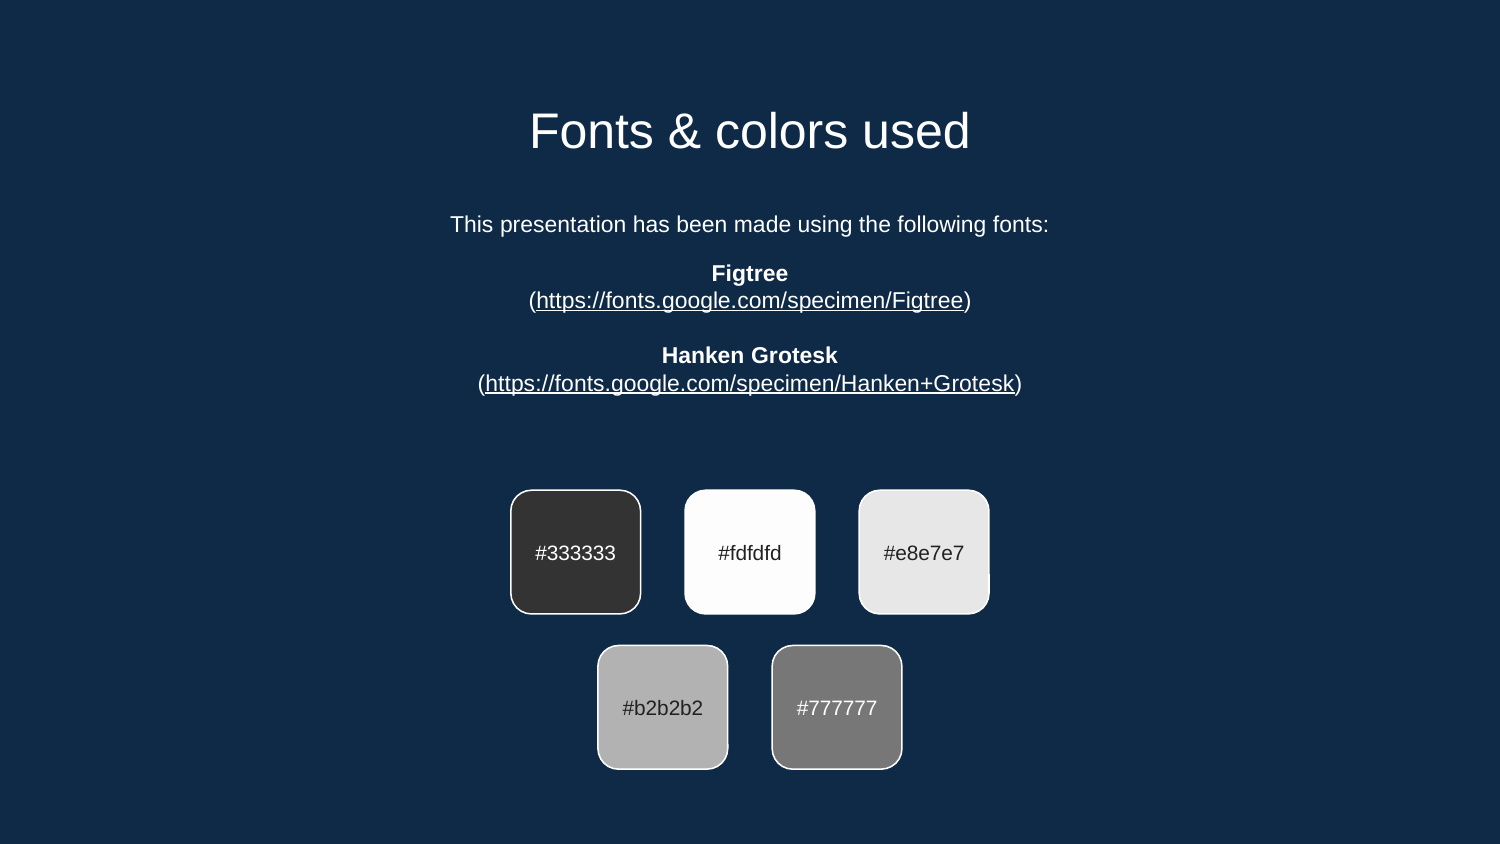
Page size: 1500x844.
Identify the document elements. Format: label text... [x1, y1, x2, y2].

text_box [685, 490, 815, 515]
text_box #e8e7e7 [859, 515, 989, 589]
text_box #333333 [510, 515, 641, 589]
title Fonts & colors used [117, 83, 1383, 163]
text_box [772, 744, 902, 770]
text_box [597, 744, 728, 770]
text_box [685, 589, 815, 614]
text_box #777777 [772, 671, 902, 744]
text_box [772, 645, 902, 671]
text_box #b2b2b2 [597, 671, 728, 744]
text_box [510, 589, 641, 614]
text_box [510, 490, 641, 515]
text_box #fdfdfd [685, 515, 815, 589]
text_box [597, 645, 728, 671]
text_box [859, 490, 989, 515]
text_box [859, 589, 989, 614]
list This presentation has been made using the following fonts: Figtree (https://fonts.google.com/specimen/Figtree) Hanken Grotesk (https://fonts.google.com/specimen/Hanken+Grotesk) [117, 194, 1383, 436]
